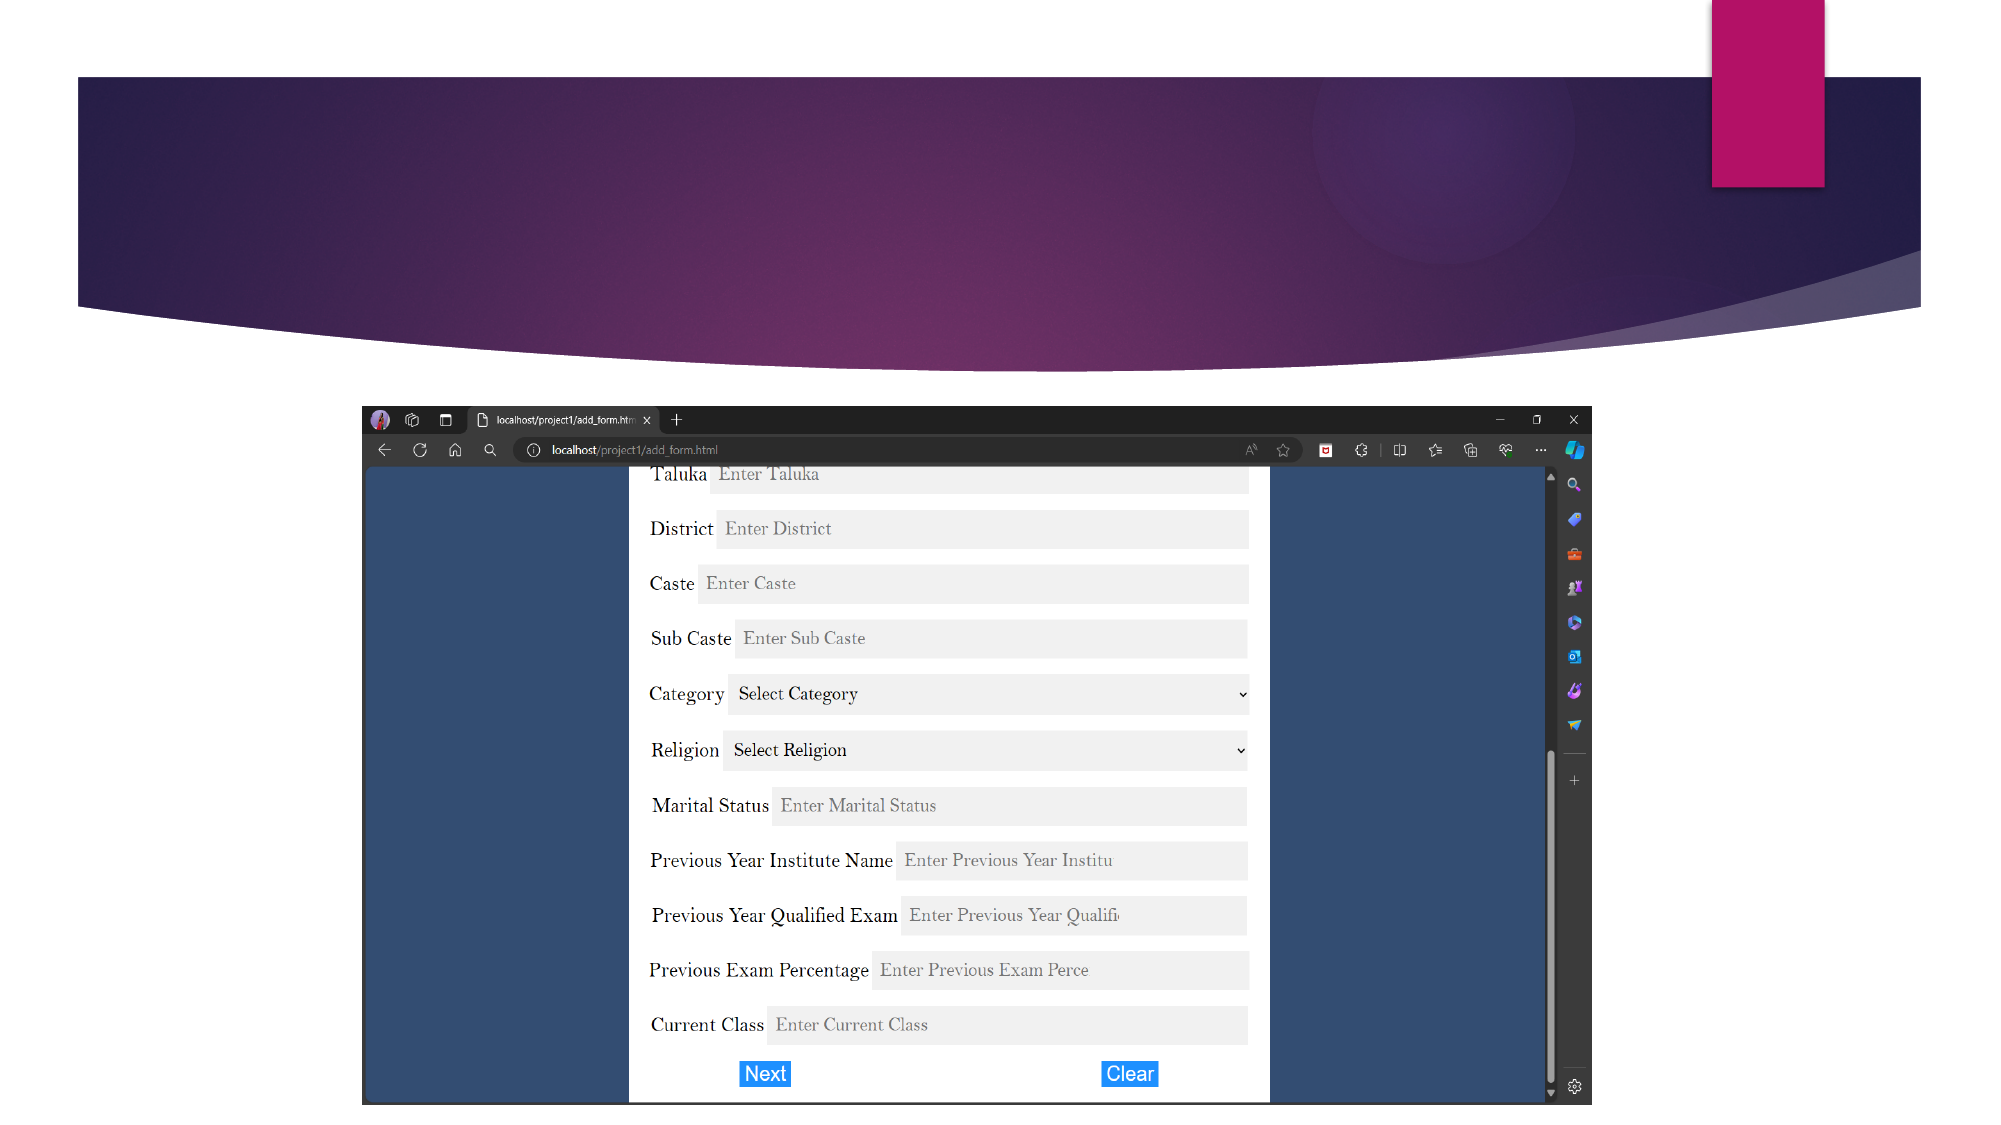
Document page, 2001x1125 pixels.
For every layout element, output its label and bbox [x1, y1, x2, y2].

list [362, 405, 1592, 1105]
